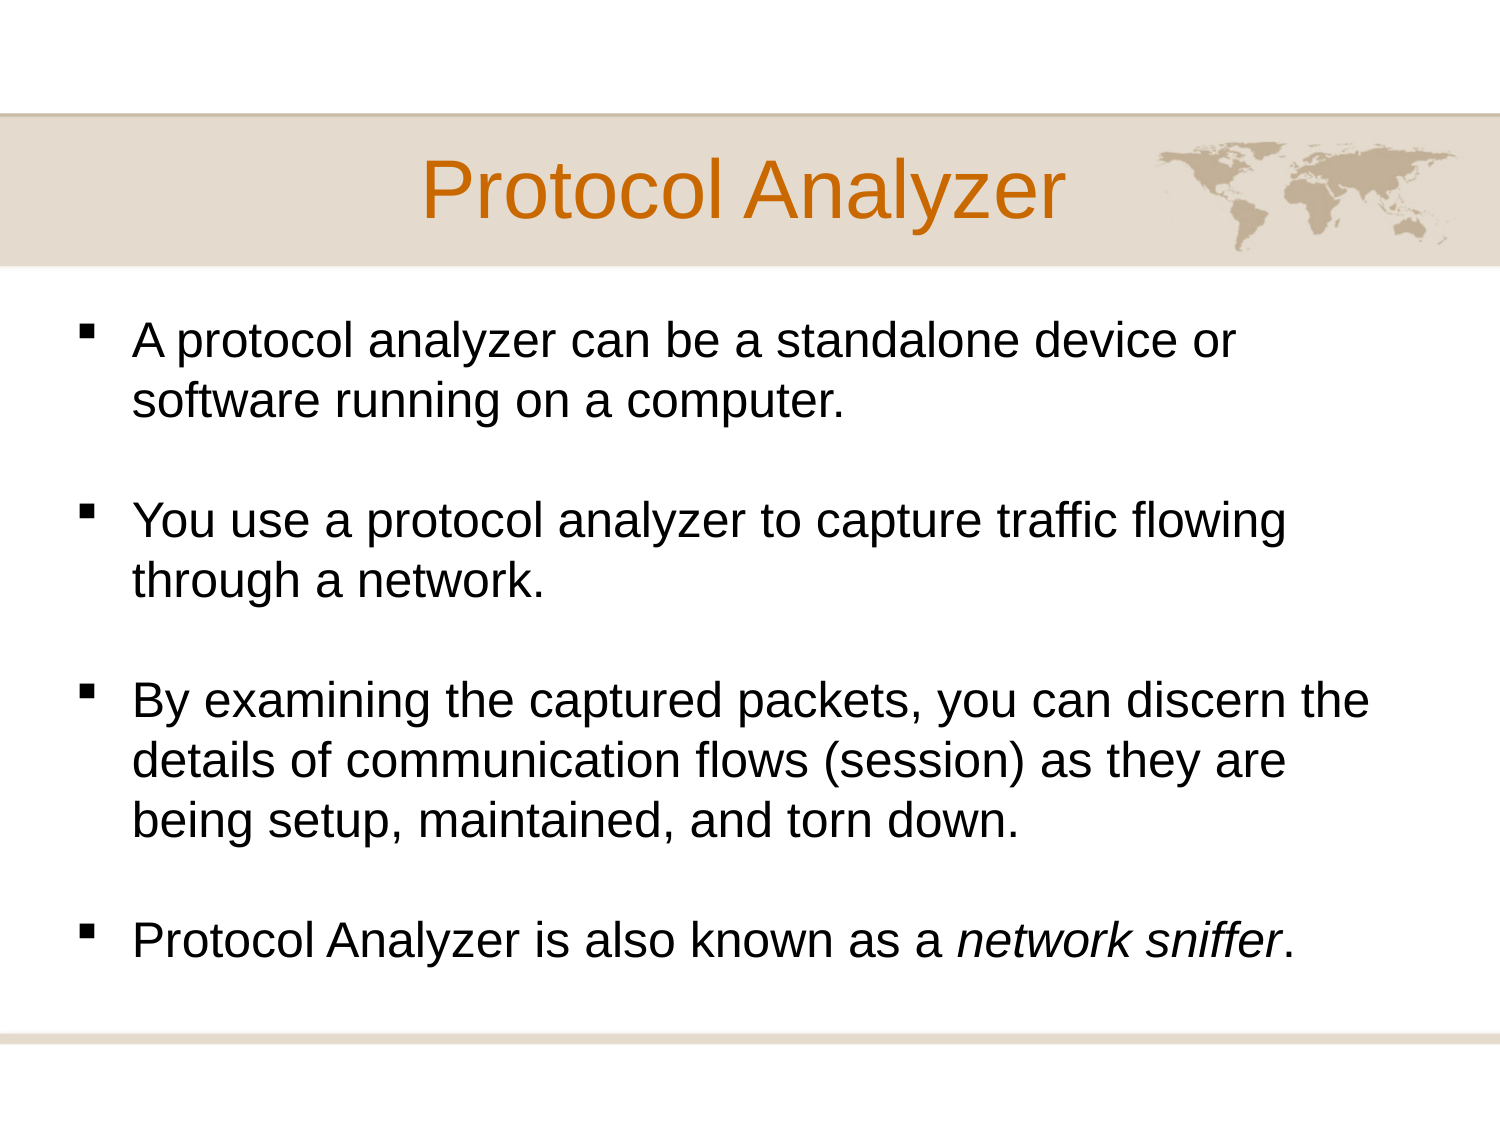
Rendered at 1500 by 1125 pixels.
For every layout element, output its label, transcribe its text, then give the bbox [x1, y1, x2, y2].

title Protocol Analyzer [68, 137, 1419, 233]
text_box A protocol analyzer can be a standalone device or software running on a computer. You use a protocol analyzer to capture traffic flowing through a network. By examining the captured packets, you can discern the details of communication flows (session) as they are being setup, maintained, and torn down. Protocol Analyzer is also known as a network sniffer. [60, 299, 1388, 1035]
picture [0, 0, 1500, 1125]
